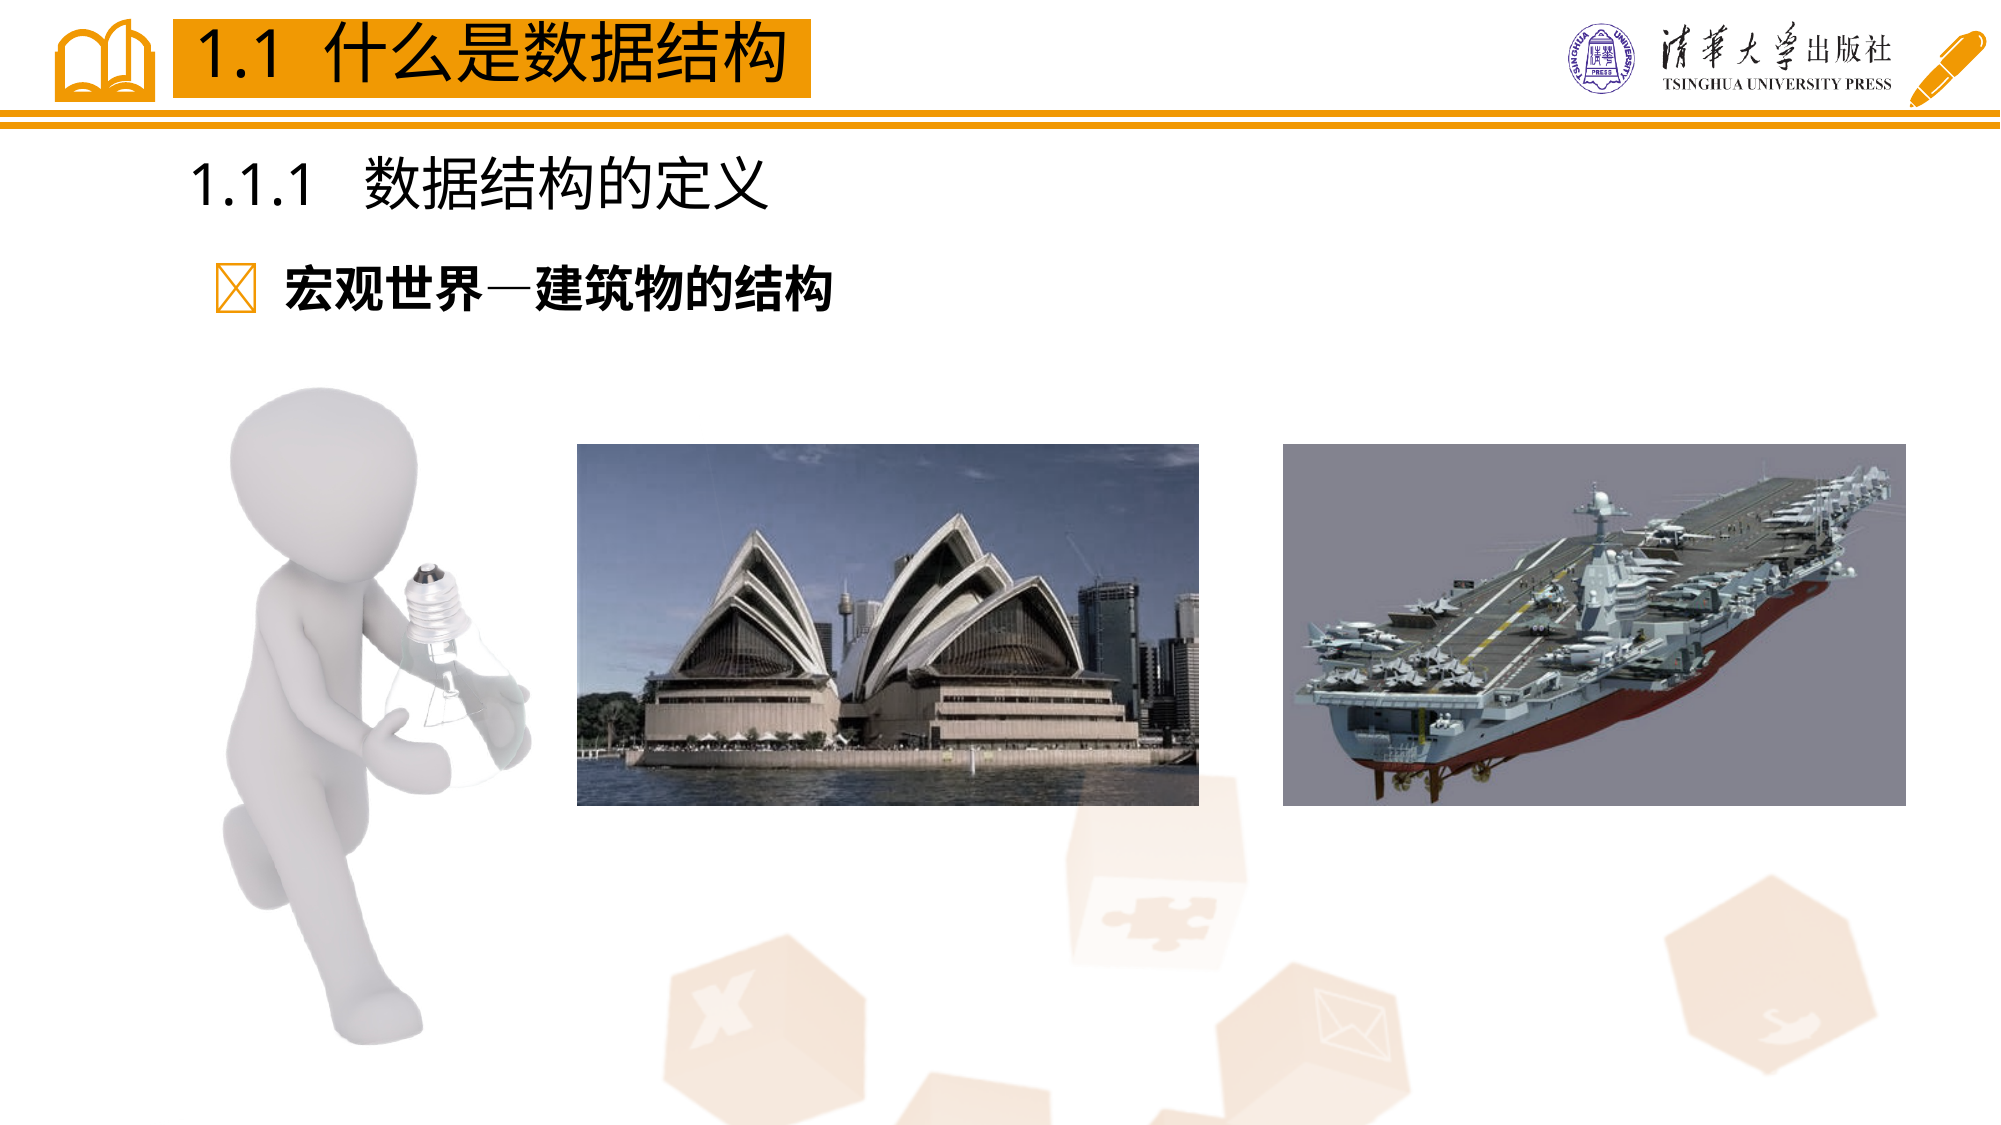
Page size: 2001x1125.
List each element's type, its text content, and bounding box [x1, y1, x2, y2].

text_box 1.1.1 数据结构的定义 [173, 153, 888, 225]
text_box  宏观世界―建筑物的结构 [196, 261, 1041, 325]
picture [1531, 0, 1973, 149]
picture [0, 262, 1918, 1125]
picture [1936, 78, 1948, 90]
text_box 1.1 什么是数据结构 [173, 19, 811, 98]
